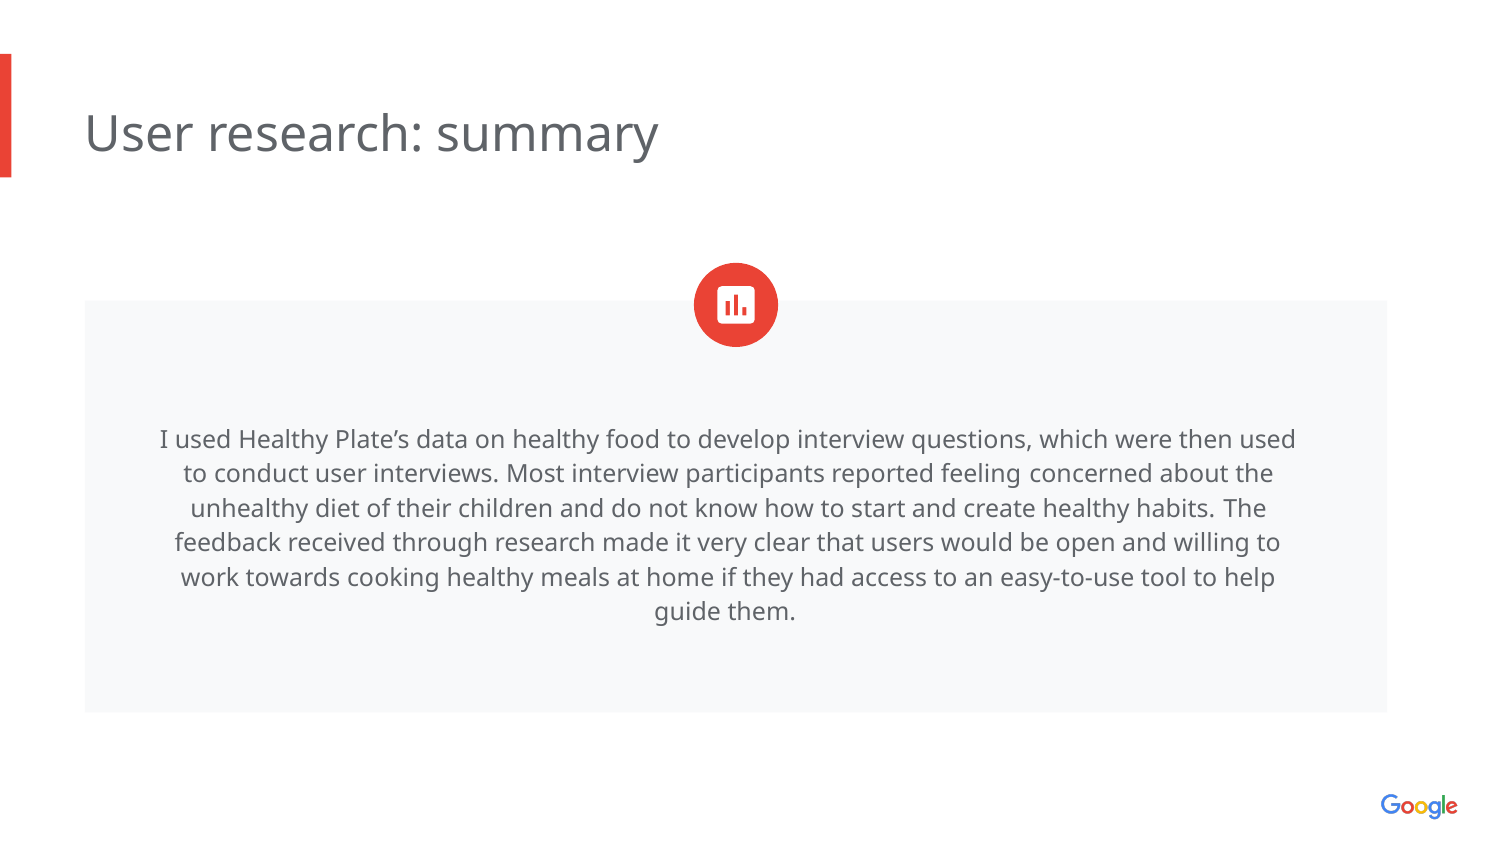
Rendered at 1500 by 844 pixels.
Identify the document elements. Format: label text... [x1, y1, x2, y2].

text_box [717, 286, 755, 324]
text_box [84, 300, 1388, 713]
text_box User research: summary [84, 85, 1095, 176]
text_box I used Healthy Plate’s data on healthy food to develop interview questions, which were then used to conduct user interviews. Most interview participants reported feeling concerned about the unhealthy diet of their children and do not know how to start and create healthy habits. The feedback received through research made it very clear that users would be open and willing to work towards cooking healthy meals at home if they had access to an easy-to-use tool to help guide them. [150, 403, 1322, 641]
text_box [693, 262, 779, 348]
picture [1381, 794, 1458, 820]
